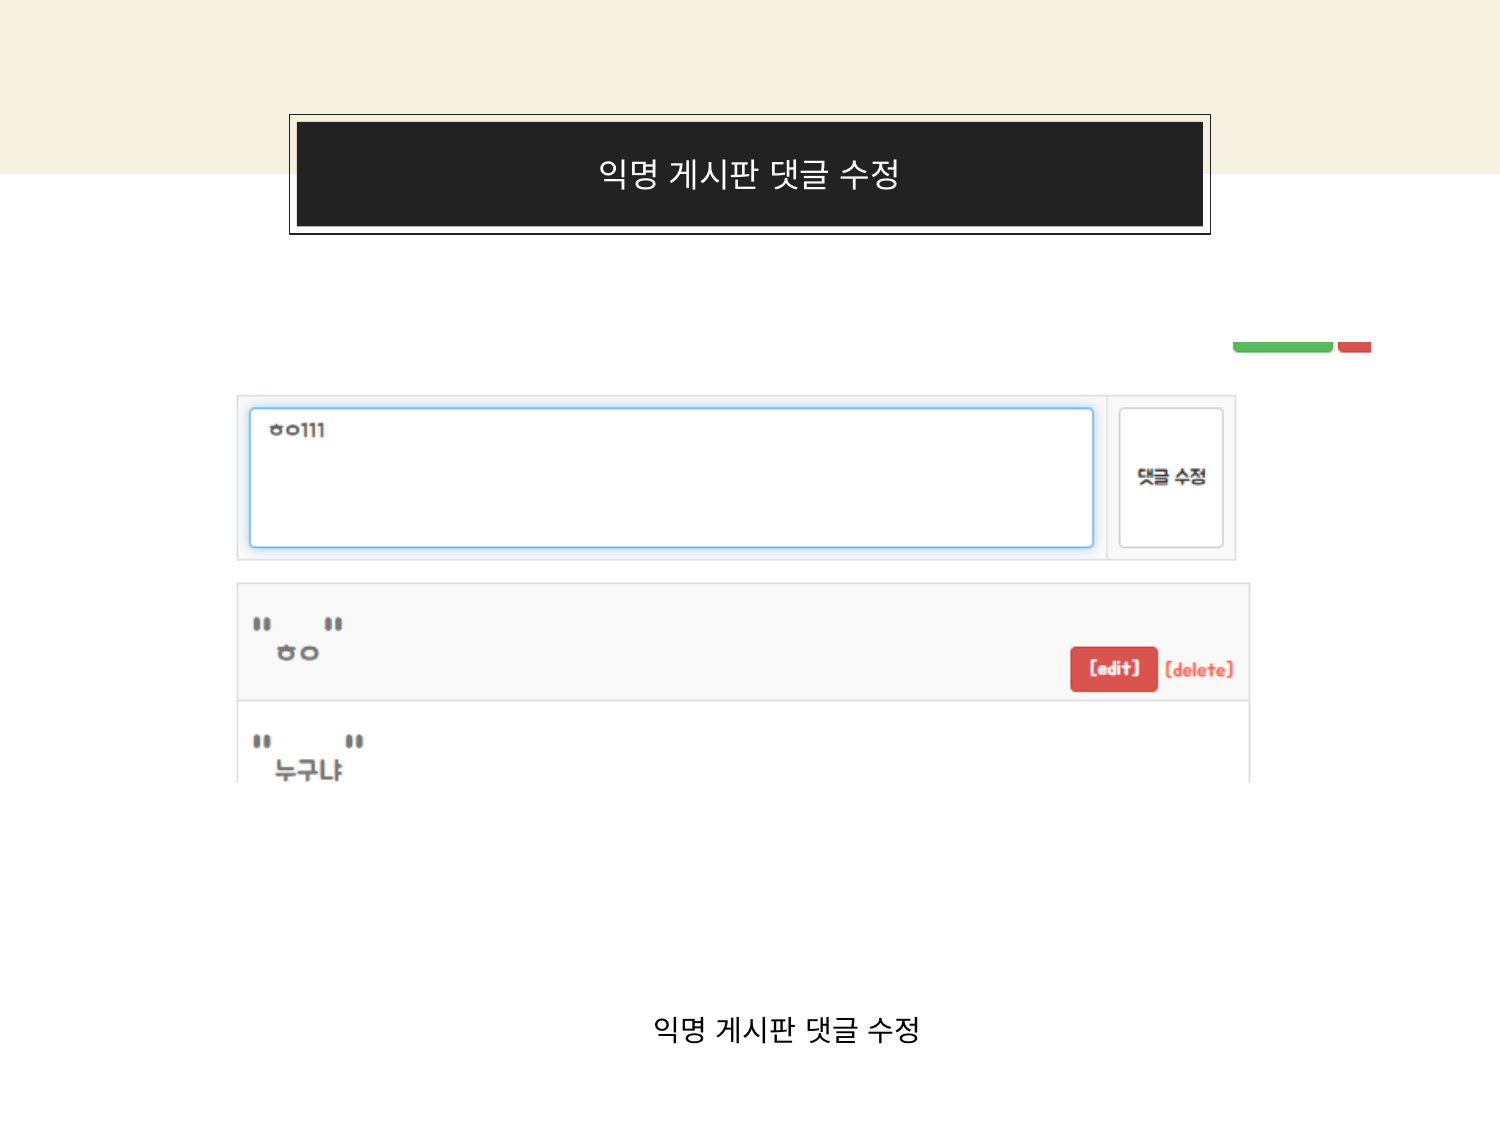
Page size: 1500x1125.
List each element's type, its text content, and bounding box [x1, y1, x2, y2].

text_box 익명 게시판 댓글 수정 [185, 1005, 1315, 1091]
title 익명 게시판 댓글 수정 [296, 121, 1203, 227]
picture [129, 341, 1371, 783]
